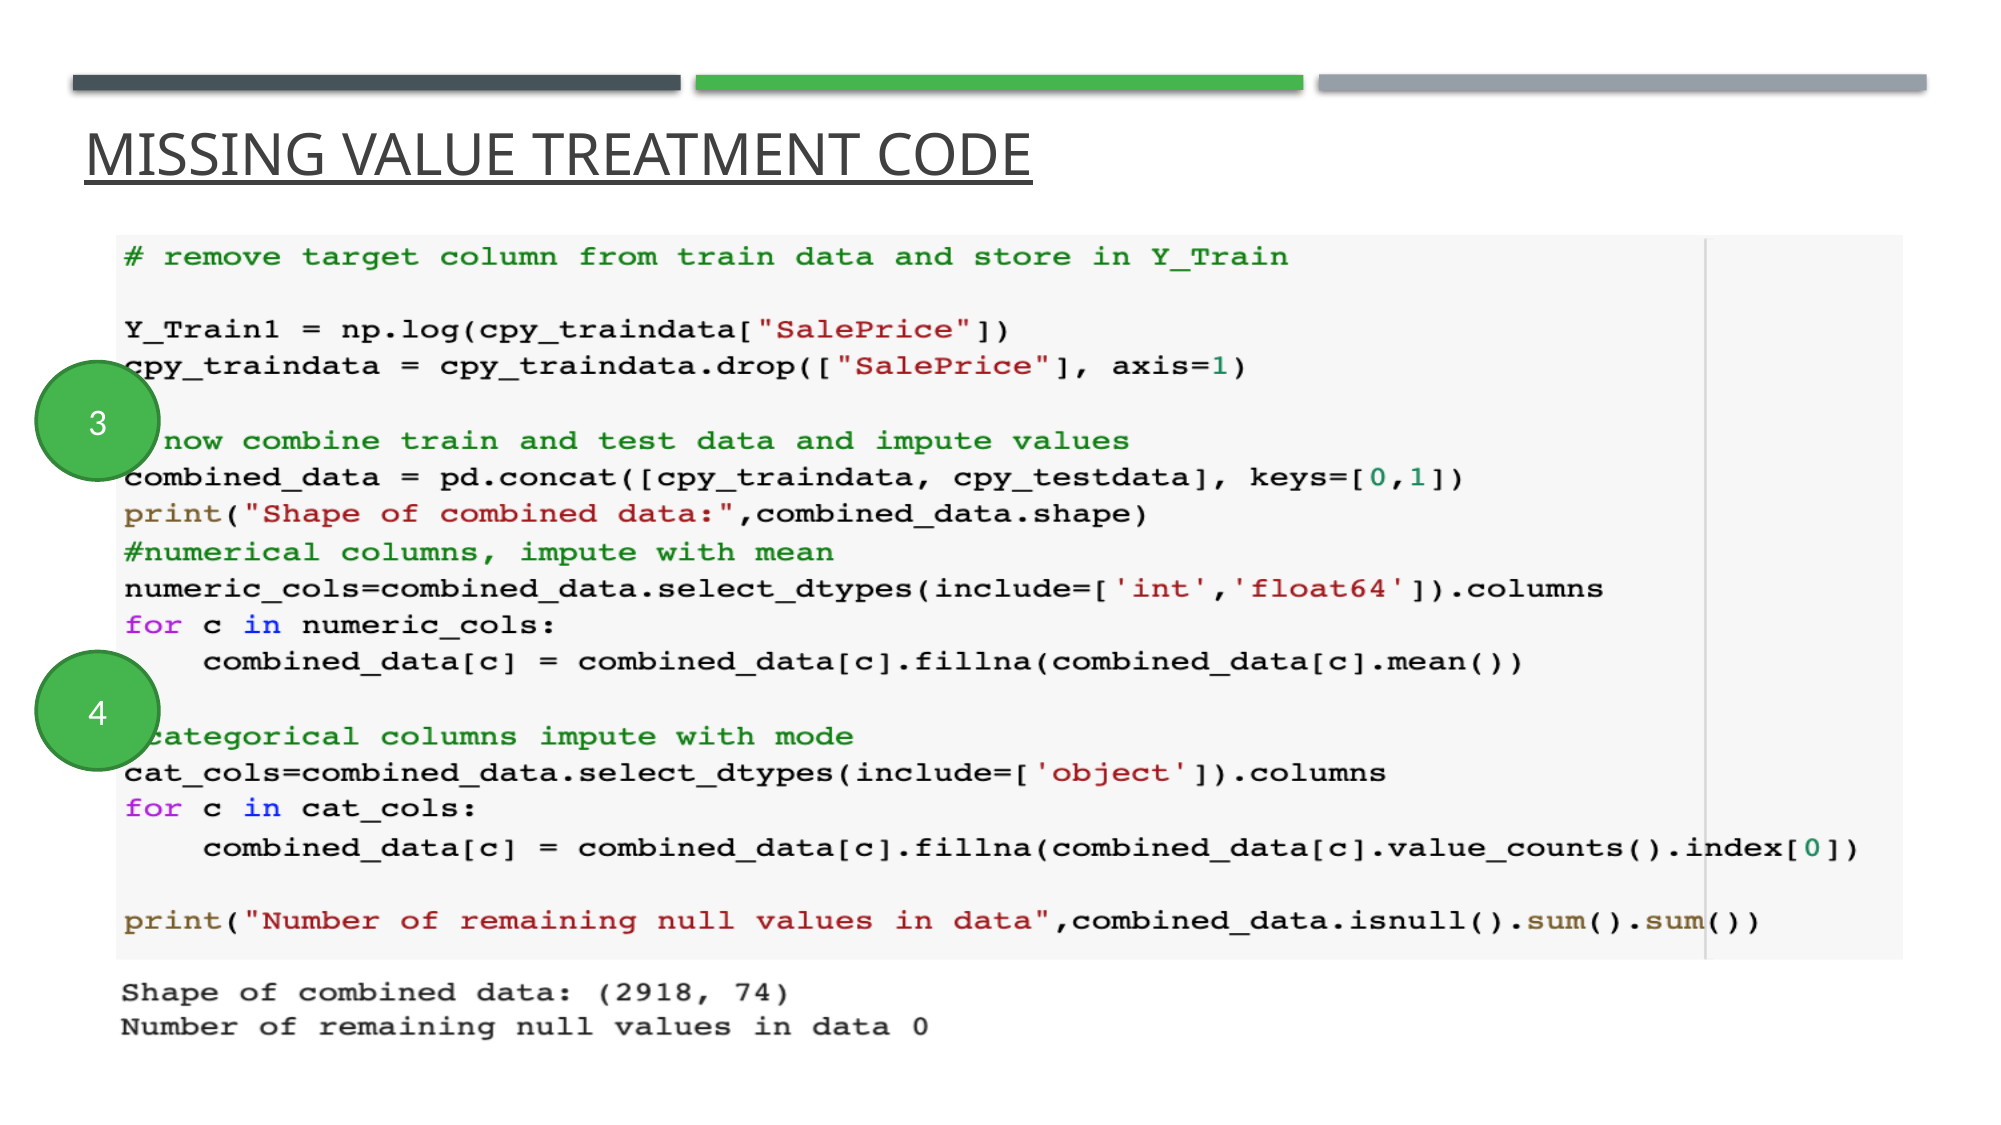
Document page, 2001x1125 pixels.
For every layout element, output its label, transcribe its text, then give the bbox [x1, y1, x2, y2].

picture [116, 234, 1903, 1061]
title missing VALUE TREATMENT CODE [69, 0, 1879, 195]
text_box 4 [34, 649, 109, 772]
text_box 3 [34, 359, 109, 482]
